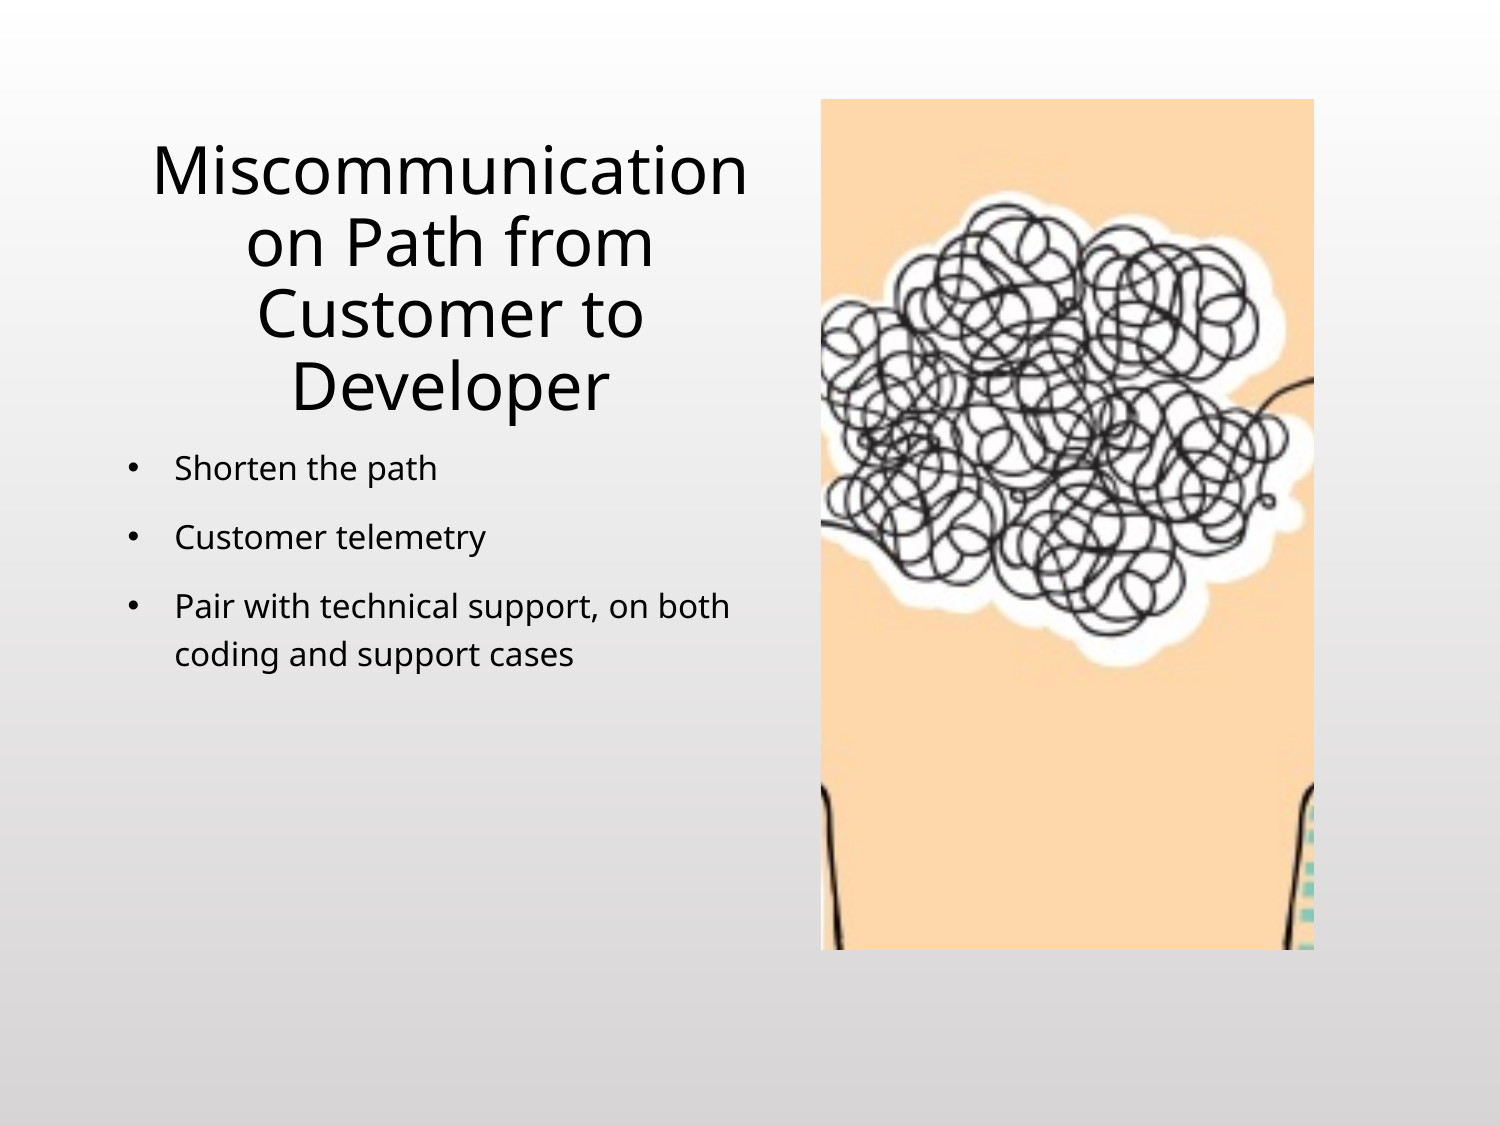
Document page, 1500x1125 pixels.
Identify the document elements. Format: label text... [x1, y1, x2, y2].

list Shorten the path Customer telemetry Pair with technical support, on both coding and support cases [112, 431, 790, 950]
title Miscommunication on Path from Customer to Developer [112, 99, 790, 431]
picture [820, 99, 1315, 951]
